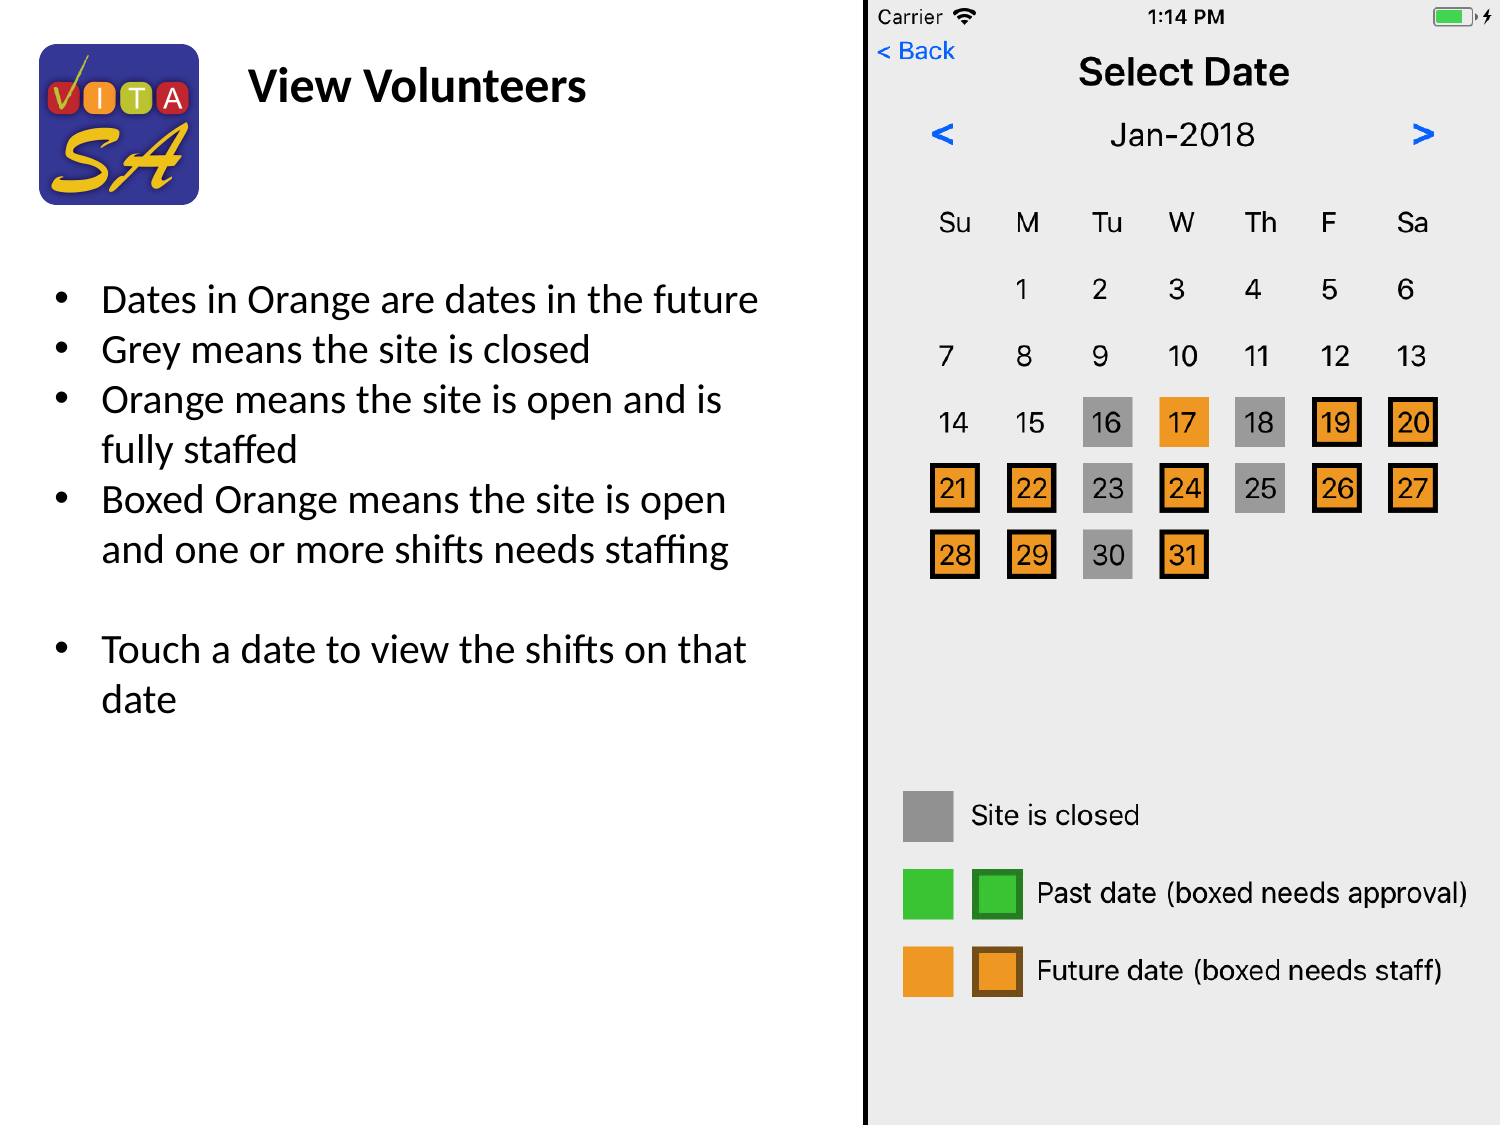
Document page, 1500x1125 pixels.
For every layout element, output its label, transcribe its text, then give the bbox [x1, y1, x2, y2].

text_box View Volunteers [233, 45, 845, 120]
picture [867, 0, 1500, 1125]
picture [39, 44, 199, 205]
text_box Dates in Orange are dates in the future Grey means the site is closed Orange means the site is open and is fully staffed Boxed Orange means the site is open and one or more shifts needs staffing Touch a date to view the shifts on that date [39, 264, 787, 730]
